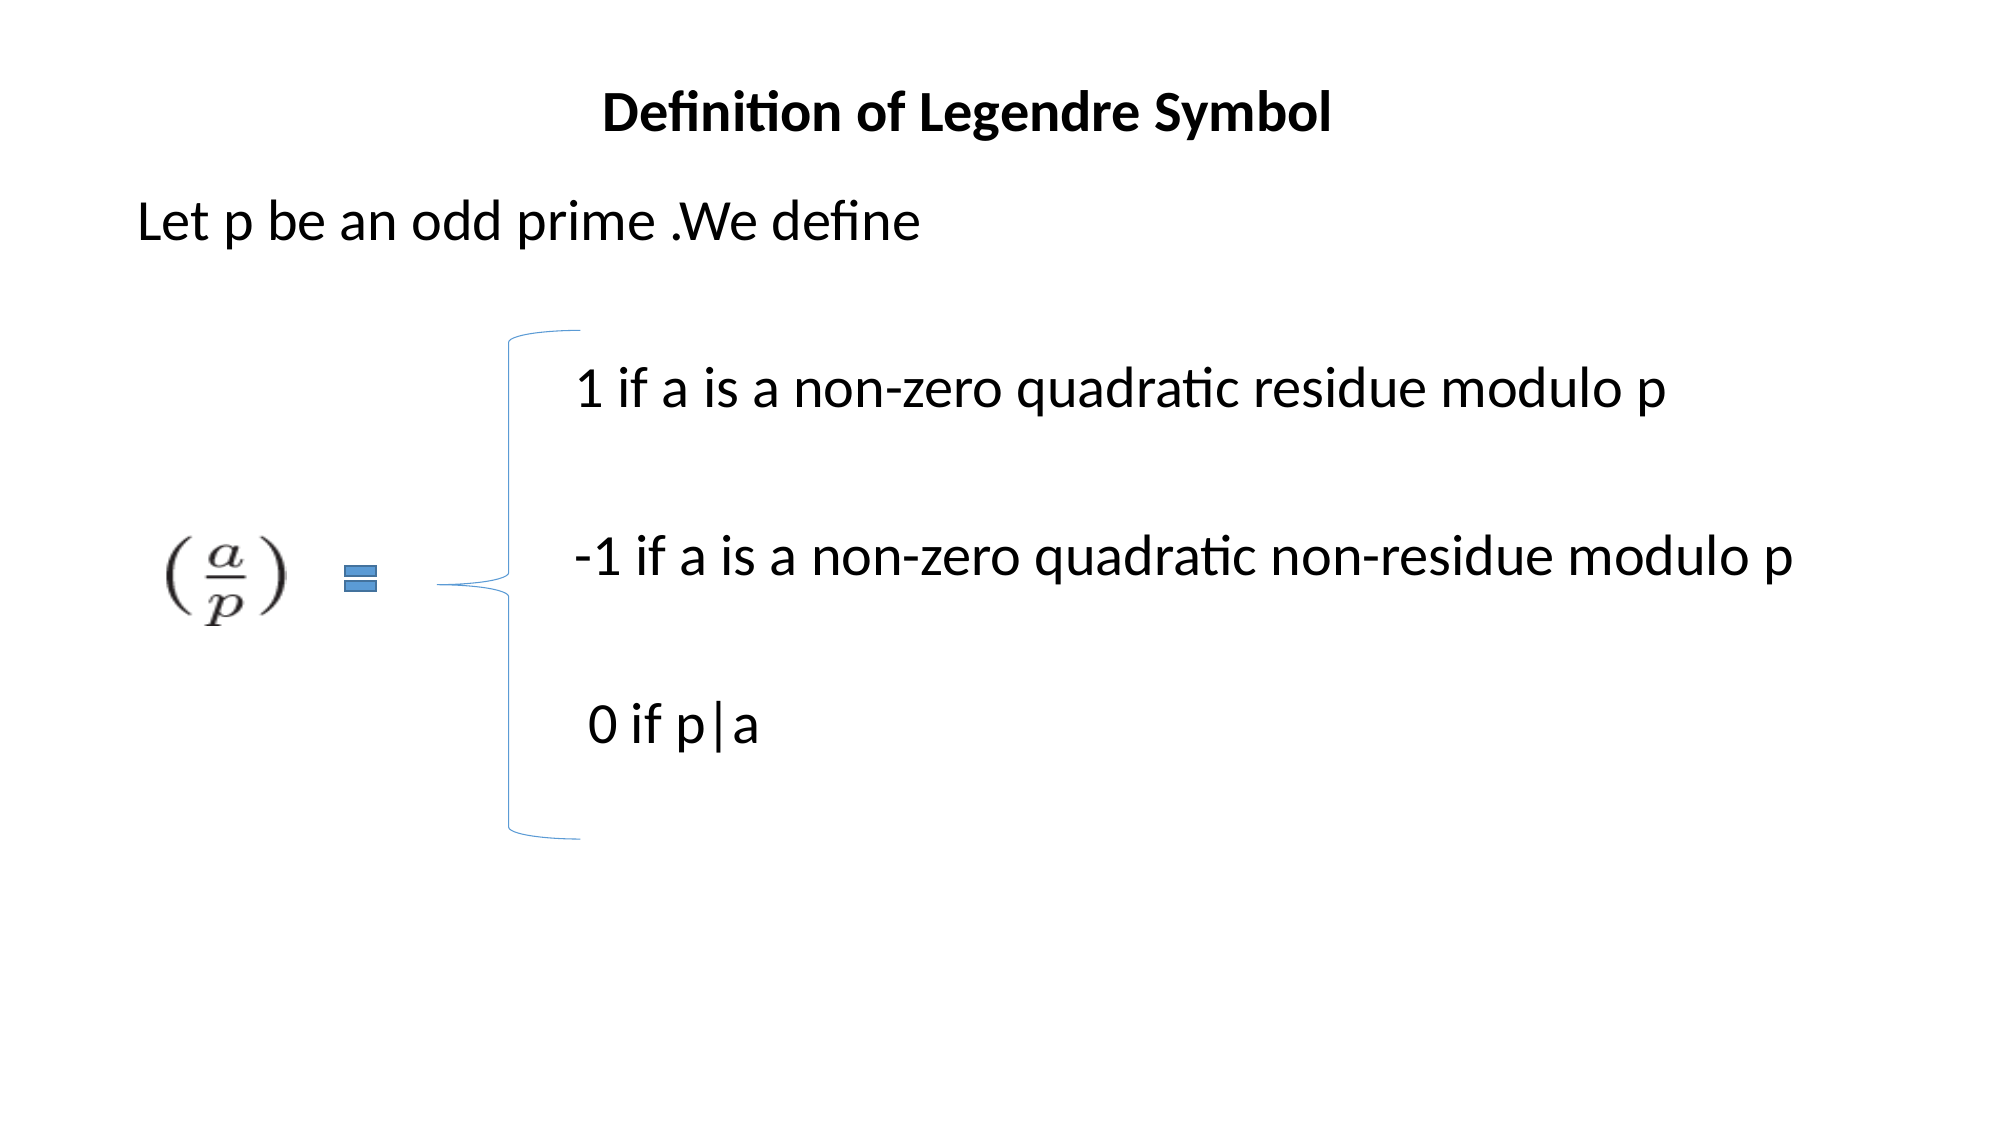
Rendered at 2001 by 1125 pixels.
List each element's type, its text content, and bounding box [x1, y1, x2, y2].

text_box [344, 565, 377, 577]
picture [165, 534, 287, 626]
text_box [436, 329, 581, 840]
list Let p be an odd prime .We define 1 if a is a non-zero quadratic residue modulo p -1 if a is a non-zero quadratic non-residue modulo p 0 if p|a [69, 182, 1863, 1014]
text_box [344, 580, 377, 592]
title Definition of Legendre Symbol [137, 59, 1863, 166]
